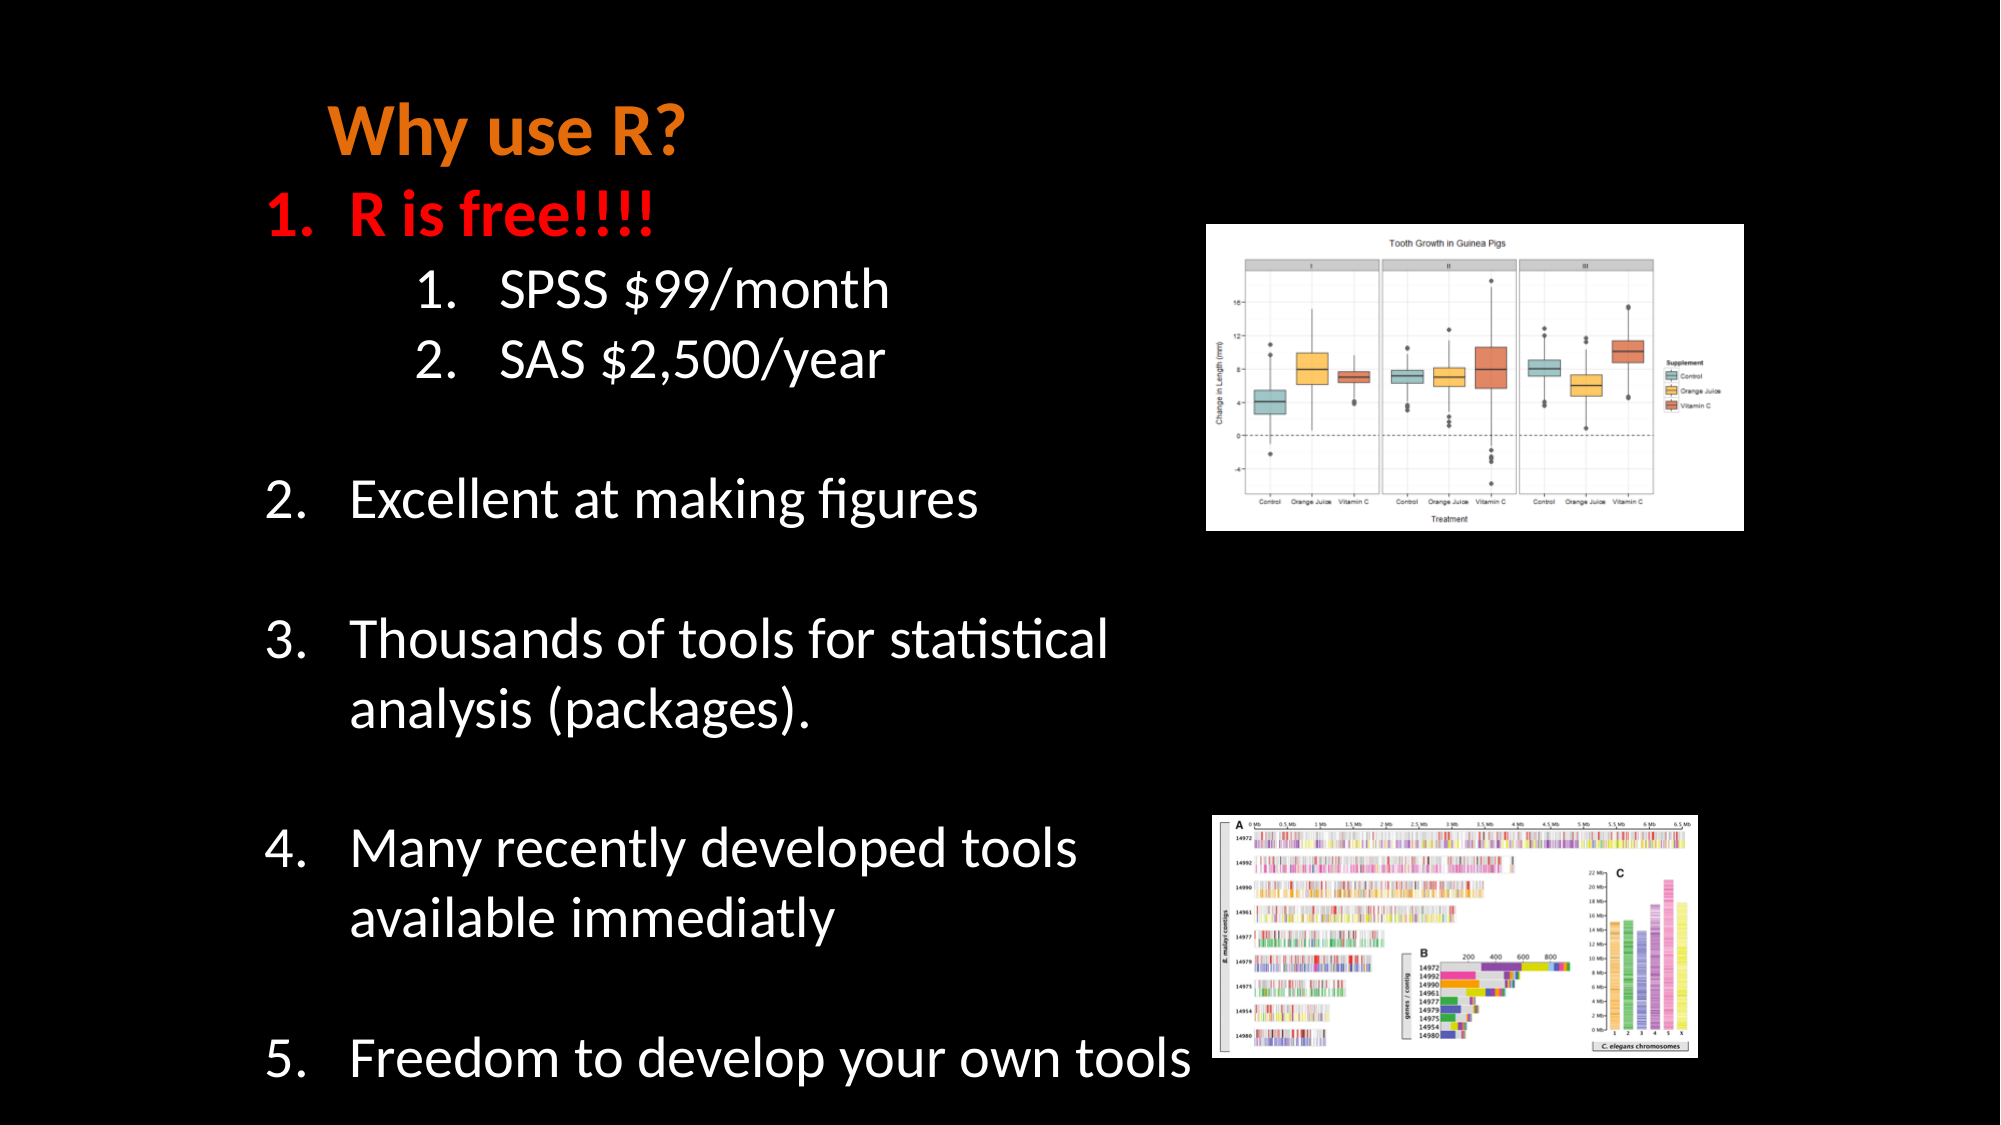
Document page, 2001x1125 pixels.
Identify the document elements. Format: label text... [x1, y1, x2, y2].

picture [1206, 224, 1744, 531]
picture [1212, 815, 1698, 1058]
text_box R is free!!!! SPSS $99/month SAS $2,500/year Excellent at making figures Thousands of tools for statistical analysis (packages). Many recently developed tools available immediatly Freedom to develop your own tools [249, 162, 1213, 1097]
text_box Why use R? [312, 72, 704, 178]
